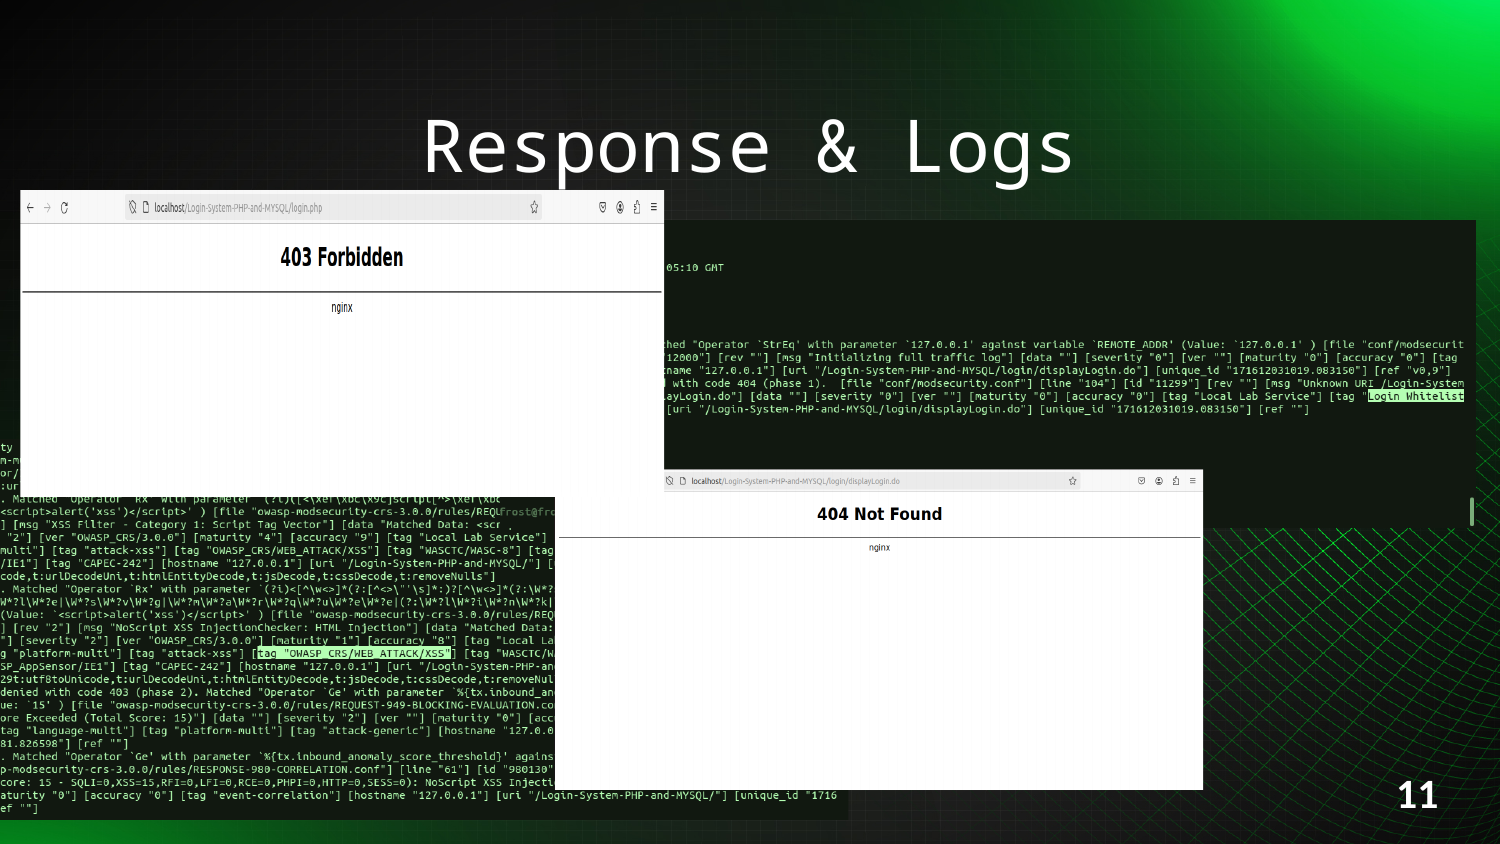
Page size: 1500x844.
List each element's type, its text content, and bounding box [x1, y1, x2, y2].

text_box 11 [1381, 759, 1462, 825]
picture [0, 0, 1500, 844]
title Response & Logs [118, 90, 1382, 208]
